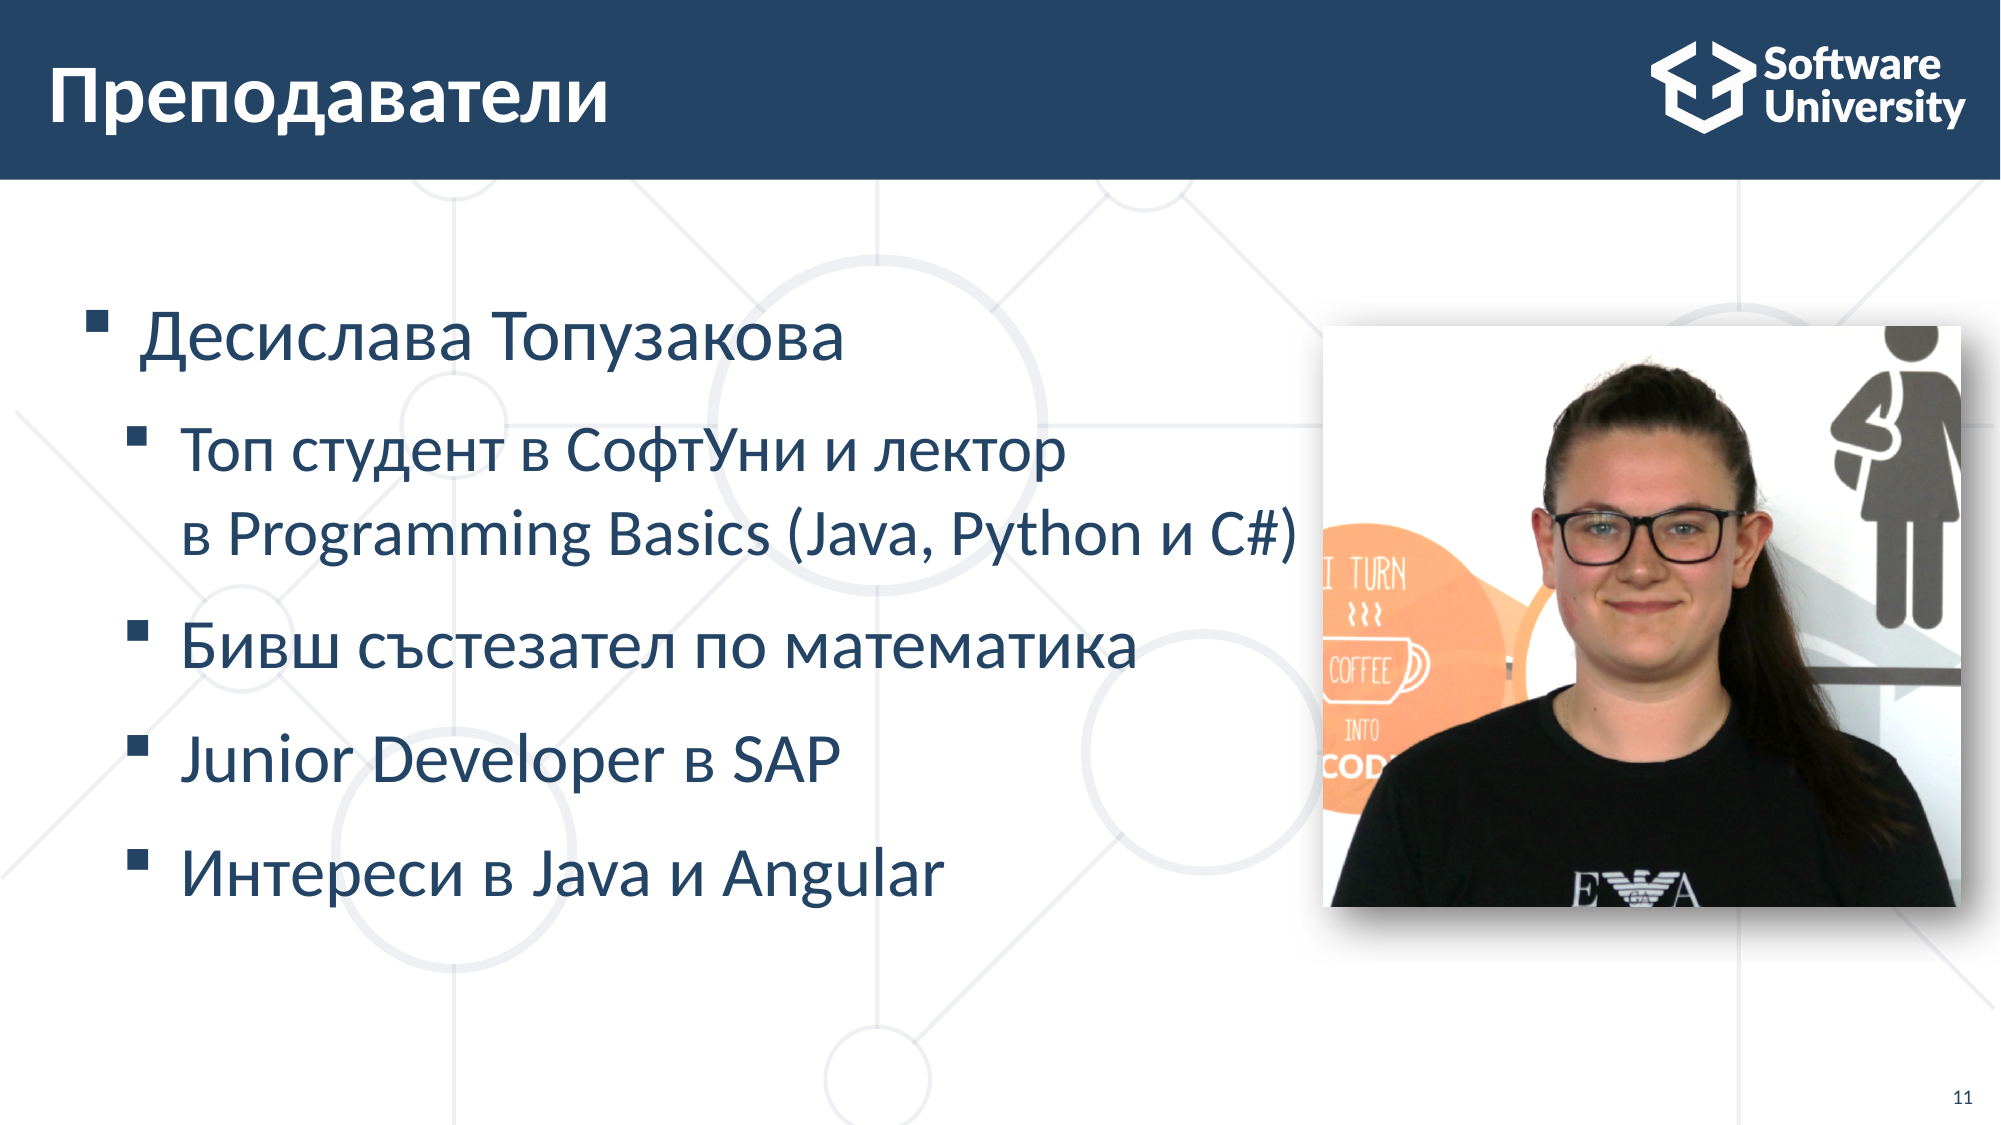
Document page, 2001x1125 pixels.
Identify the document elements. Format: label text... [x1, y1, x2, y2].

slide_number 11 [1927, 1067, 1989, 1117]
picture [1651, 41, 1966, 134]
list Десислава Топузакова Топ студент в СофтУни и лектор в Programming Basics (Java, Python и C#) Бивш състезател по математика Junior Developer в SAP Интереси в Java и Angular [62, 275, 1447, 1028]
title Преподаватели [31, 16, 1625, 162]
picture [1323, 325, 1962, 907]
